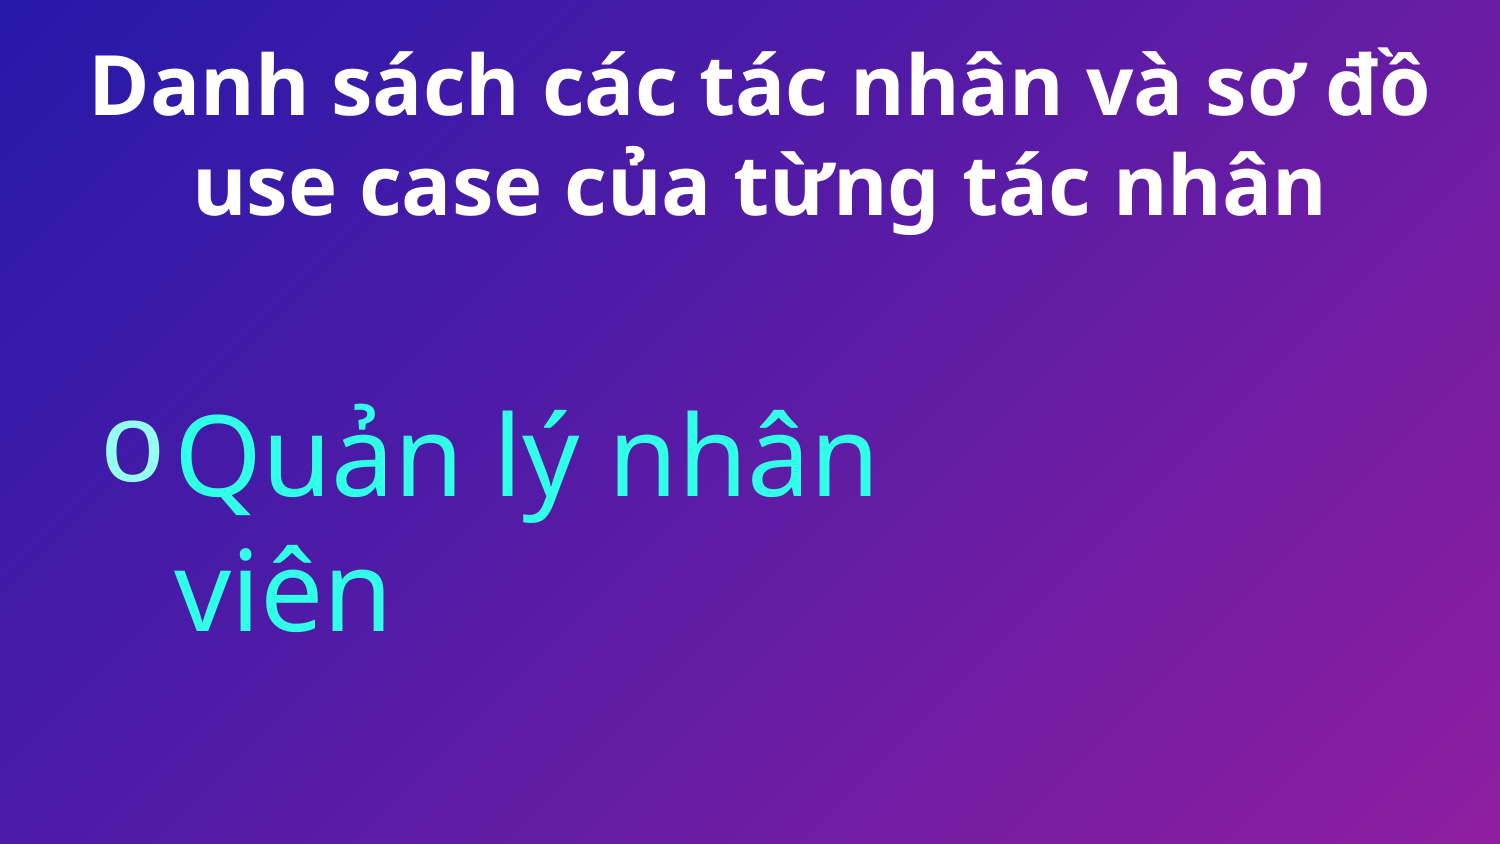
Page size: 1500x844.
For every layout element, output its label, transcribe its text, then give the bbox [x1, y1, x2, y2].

list Quản lý nhân viên [59, 368, 921, 606]
title Danh sách các tác nhân và sơ đồ use case của từng tác nhân [59, 32, 1462, 127]
